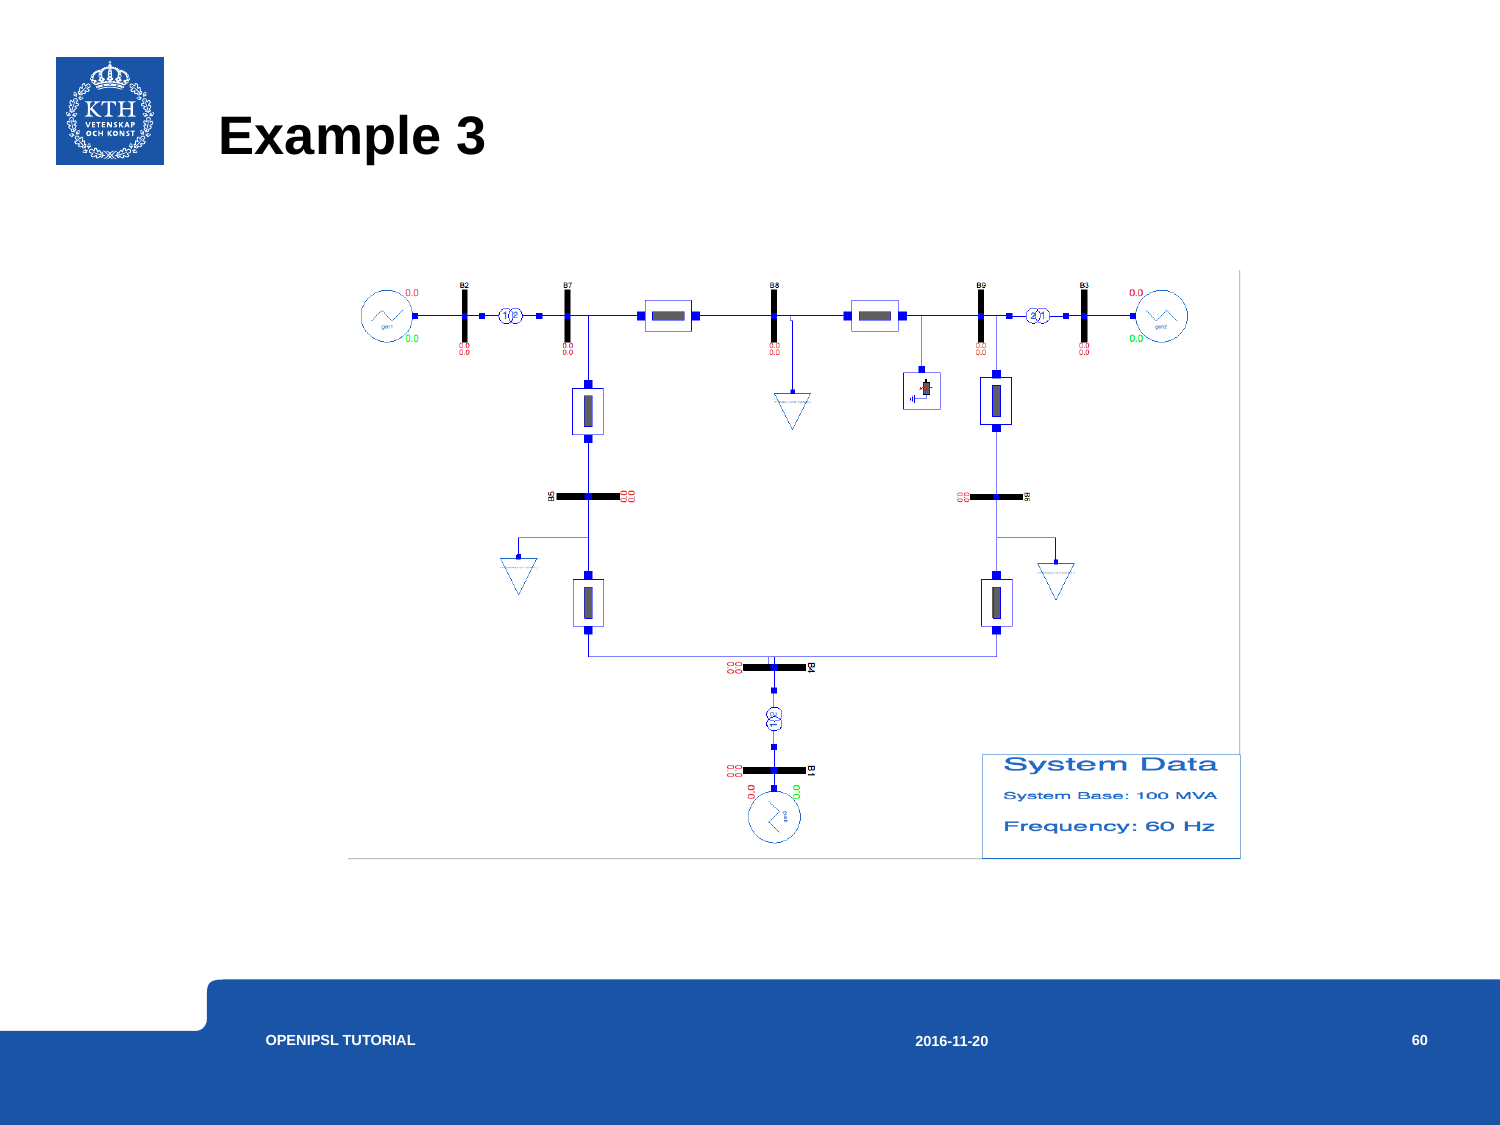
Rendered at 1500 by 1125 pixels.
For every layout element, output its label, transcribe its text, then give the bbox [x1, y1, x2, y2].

footer OpenIPSL Tutorial [265, 1030, 741, 1091]
title Example 3 [218, 55, 1447, 166]
picture [348, 270, 1241, 861]
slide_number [915, 1031, 1266, 1092]
slide_number 60 [1340, 1030, 1428, 1091]
